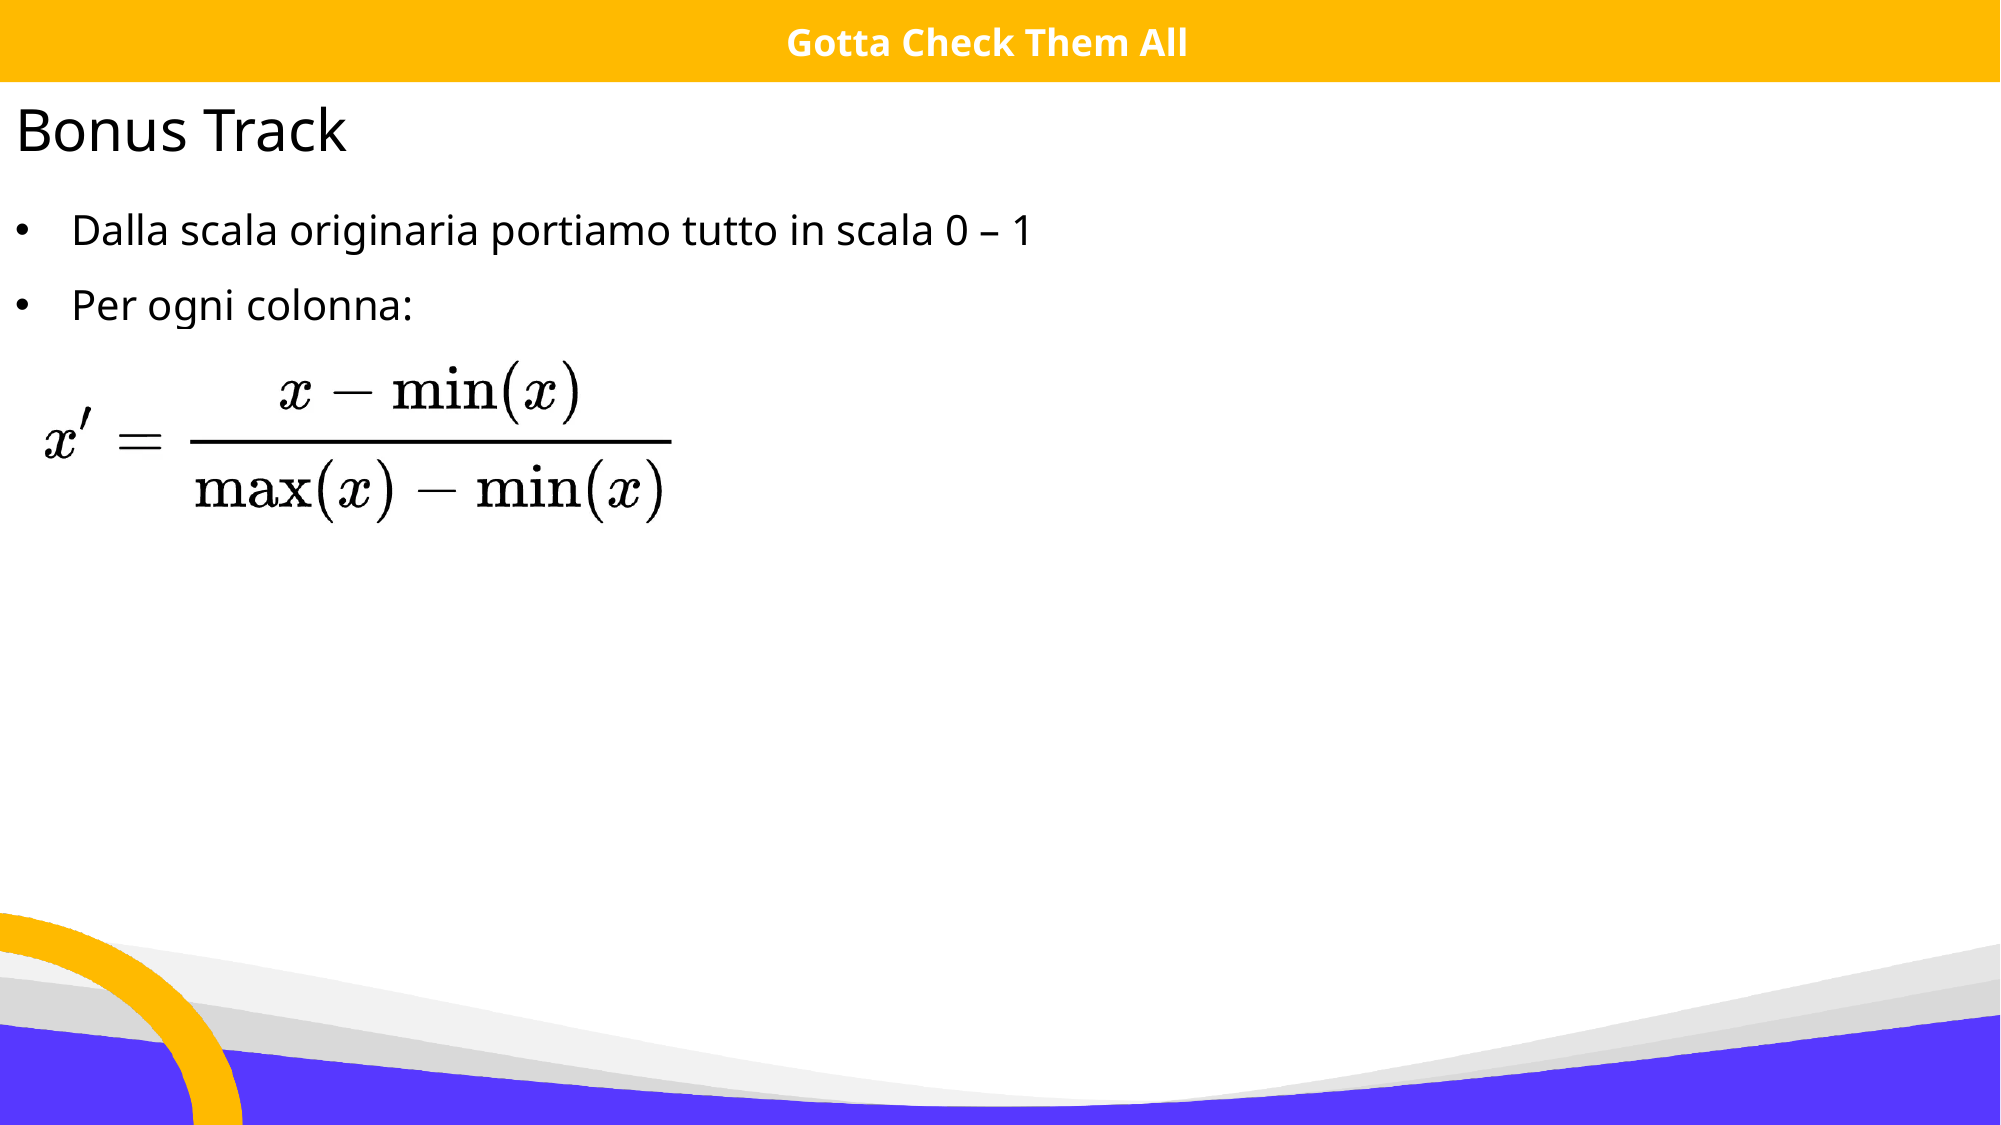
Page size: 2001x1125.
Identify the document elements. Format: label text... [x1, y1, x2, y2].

text_box Dalla scala originaria portiamo tutto in scala 0 – 1 Per ogni colonna: [0, 171, 1840, 337]
text_box Bonus Track [0, 85, 1445, 171]
picture [0, 896, 2001, 1125]
picture [0, 329, 717, 552]
text_box Gotta Check Them All [242, 11, 1743, 72]
